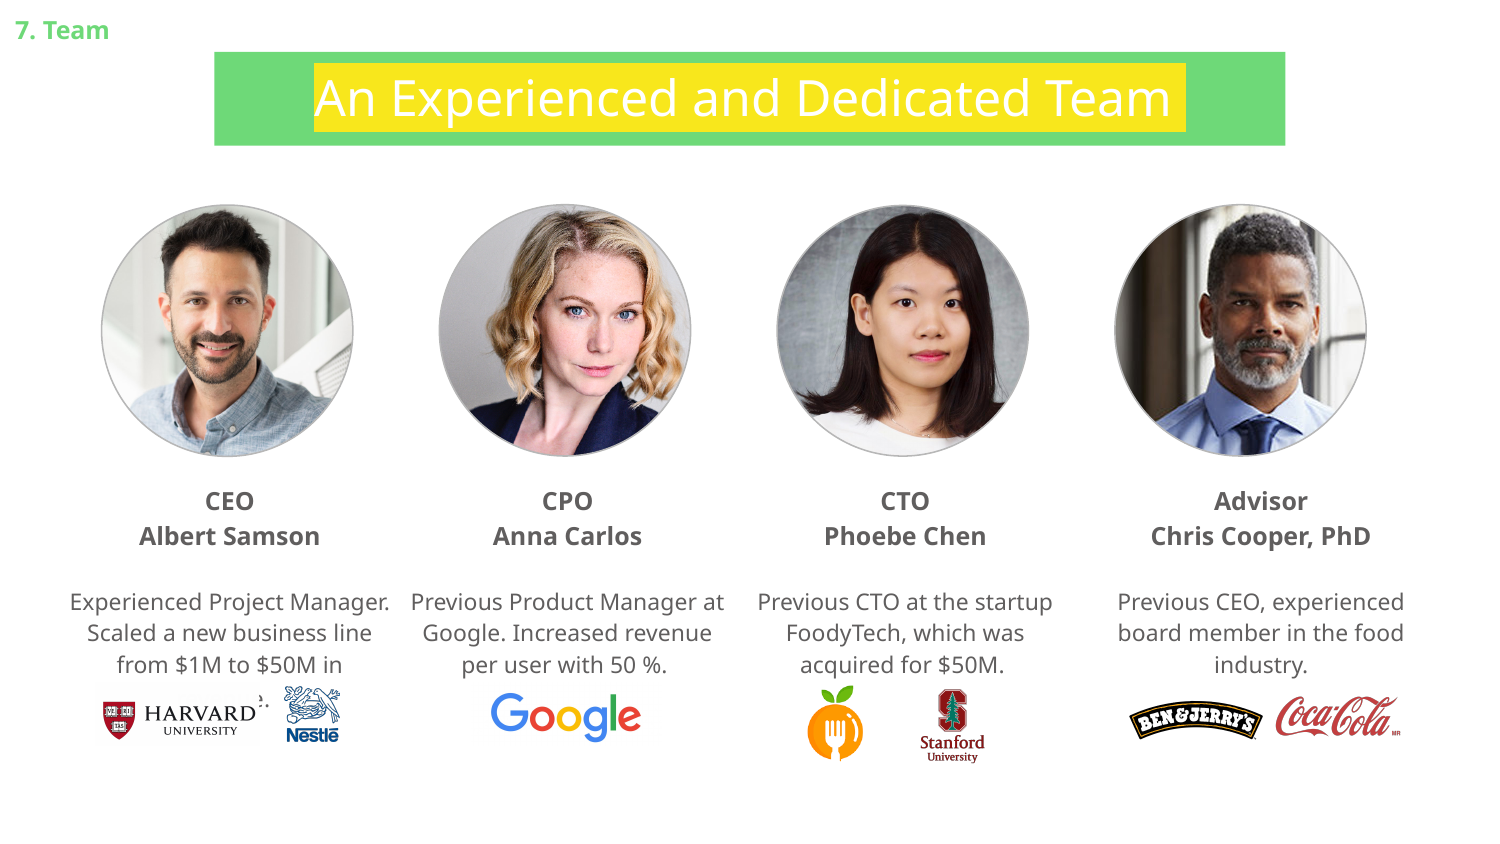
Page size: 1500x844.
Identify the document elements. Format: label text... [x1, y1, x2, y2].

picture [95, 682, 260, 746]
picture [1114, 204, 1367, 457]
picture [439, 204, 691, 457]
list CEO Albert Samson Experienced Project Manager. Scaled a new business line from $1M to $50M in revenue. [54, 466, 392, 704]
picture [274, 676, 349, 751]
list CPO Anna Carlos Previous Product Manager at Google. Increased revenue per user with 50 %. [392, 466, 733, 704]
title An Experienced and Dedicated Team [214, 51, 1286, 146]
picture [101, 204, 354, 457]
list CTO Phoebe Chen Previous CTO at the startup FoodyTech, which was acquired for $50M. [733, 466, 1073, 704]
picture [1271, 669, 1405, 765]
list Advisor Chris Cooper, PhD Previous CEO, experienced board member in the food industry. [1081, 466, 1437, 684]
picture [799, 679, 1032, 773]
text_box 7. Team [0, 0, 516, 72]
picture [1129, 700, 1263, 740]
picture [776, 205, 1029, 457]
picture [471, 682, 662, 746]
